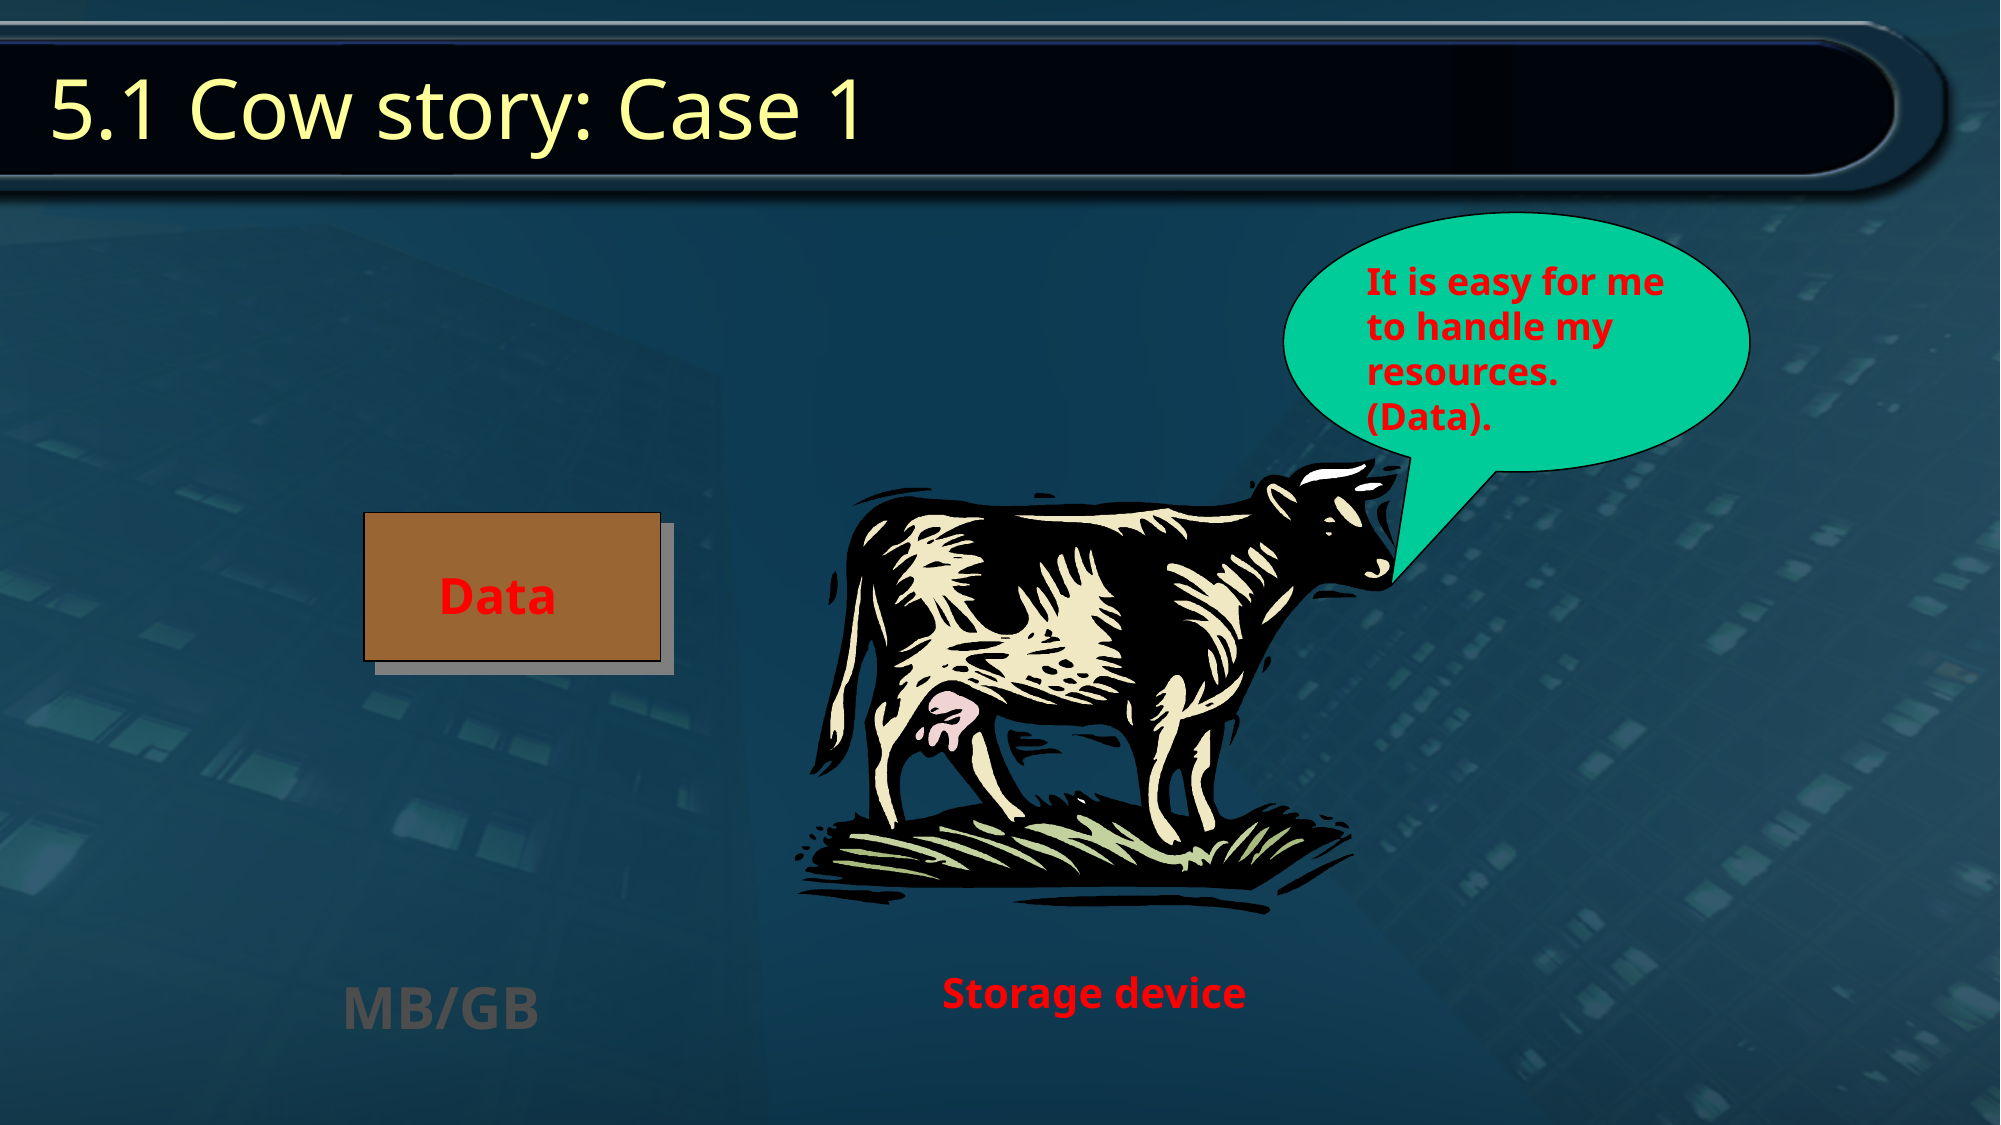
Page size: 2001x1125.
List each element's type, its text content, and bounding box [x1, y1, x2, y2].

text_box [363, 512, 661, 661]
picture [0, 0, 2000, 1125]
text_box Data [409, 557, 587, 633]
text_box It is easy for me to handle my resources.(Data). [1283, 212, 1750, 570]
text_box Storage device [846, 959, 1343, 1024]
title 5.1 Cow story: Case 1 [33, 24, 1950, 188]
text_box MB/GB [326, 964, 661, 1049]
